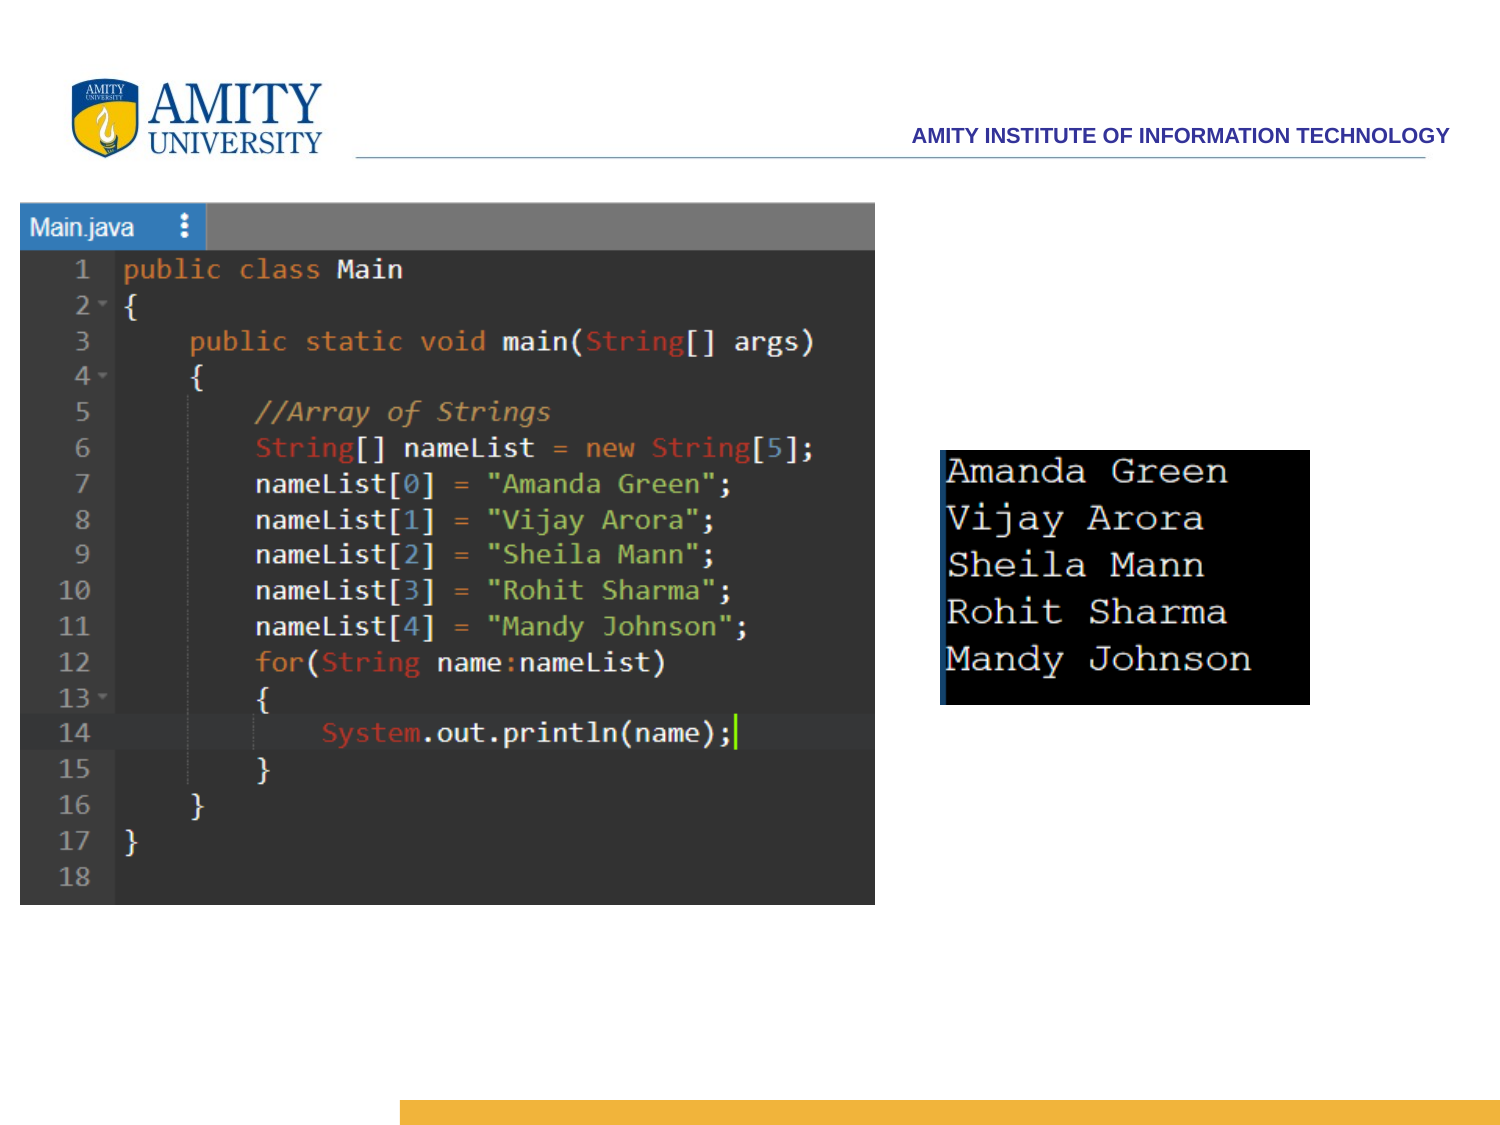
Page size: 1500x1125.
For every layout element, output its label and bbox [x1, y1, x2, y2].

picture [20, 202, 875, 905]
picture [0, 0, 1500, 188]
picture [940, 450, 1310, 705]
